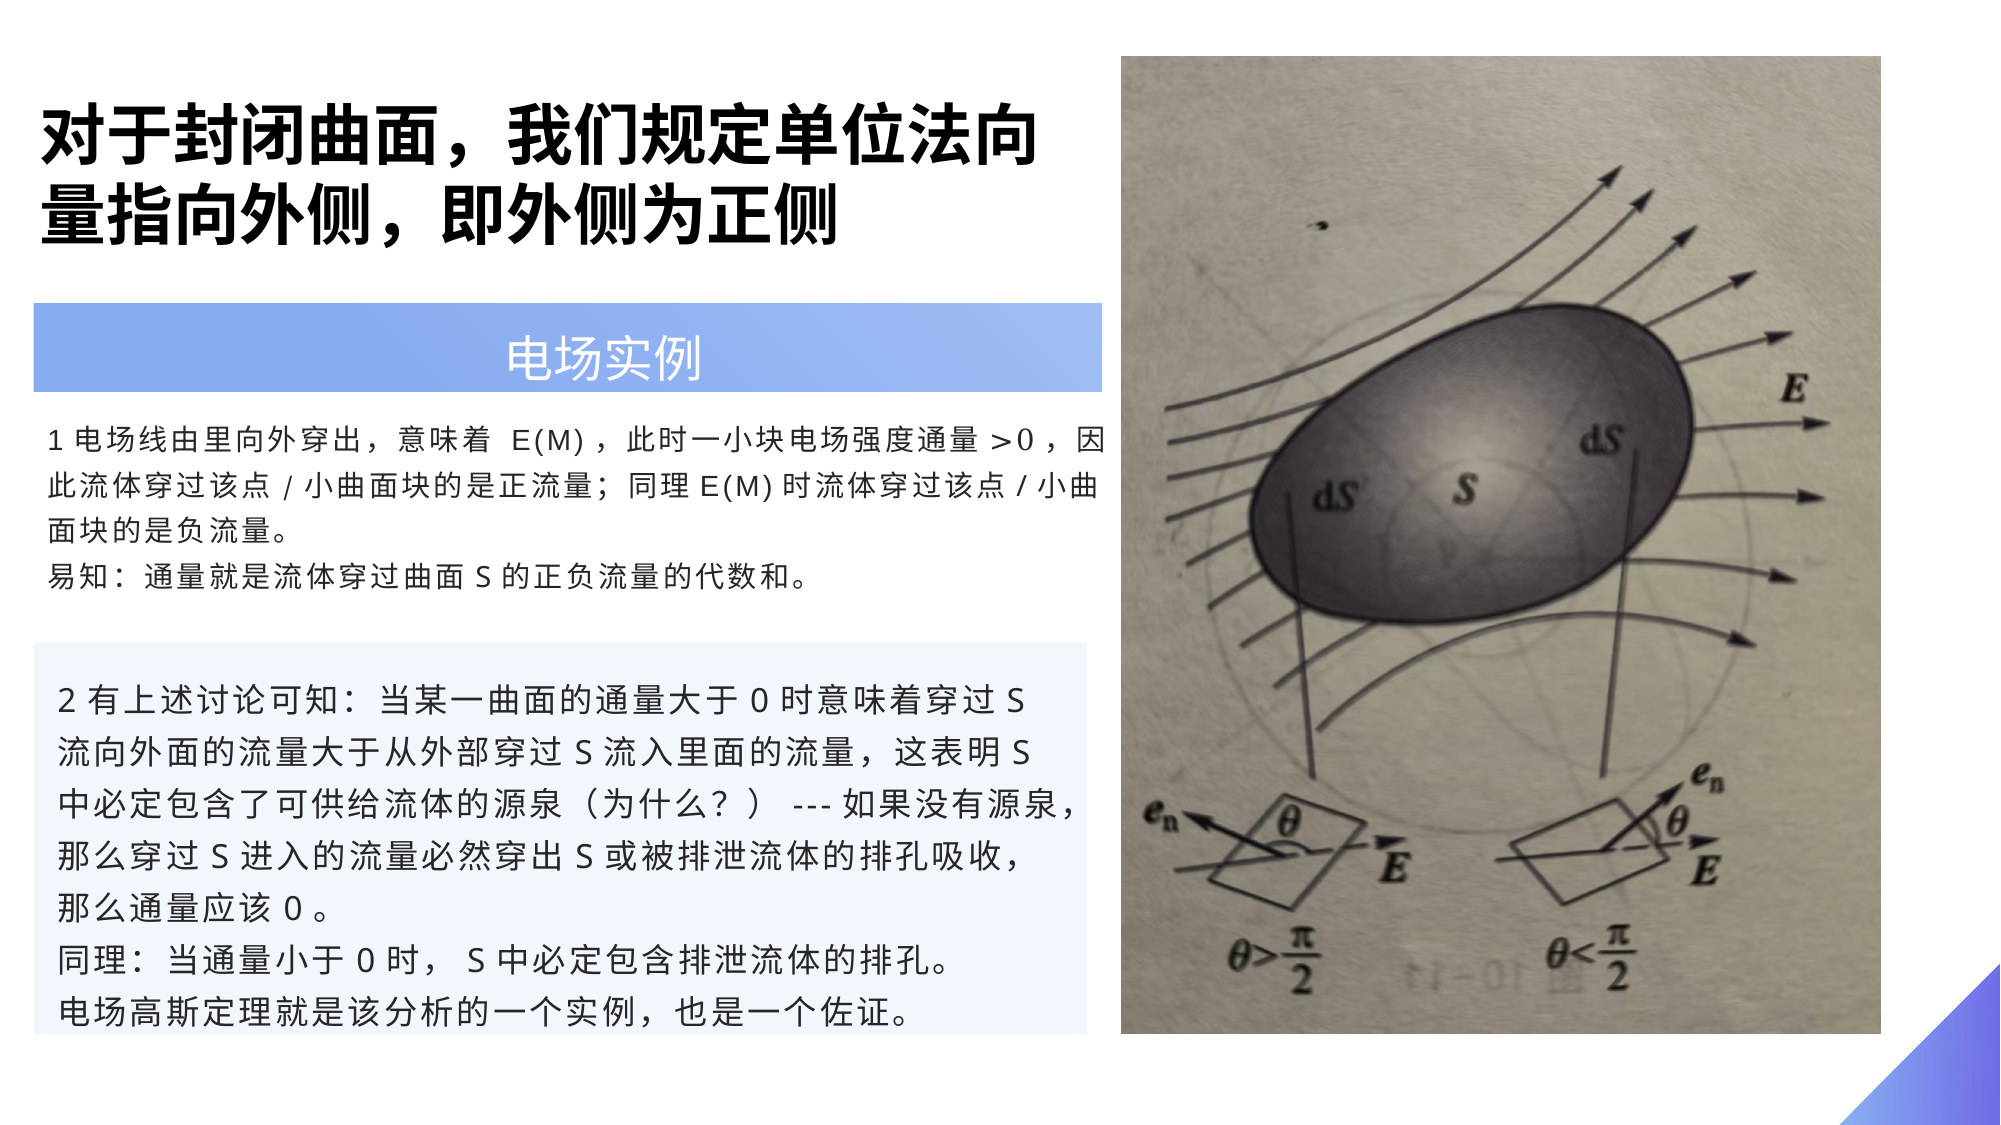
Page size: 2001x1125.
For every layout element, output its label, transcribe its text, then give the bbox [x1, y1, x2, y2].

picture [1121, 56, 1881, 1034]
text_box [33, 641, 1088, 1035]
title 对于封闭曲面，我们规定单位法向量指向外侧，即外侧为正侧 [33, 68, 1087, 253]
list 电场实例 [33, 303, 1103, 392]
